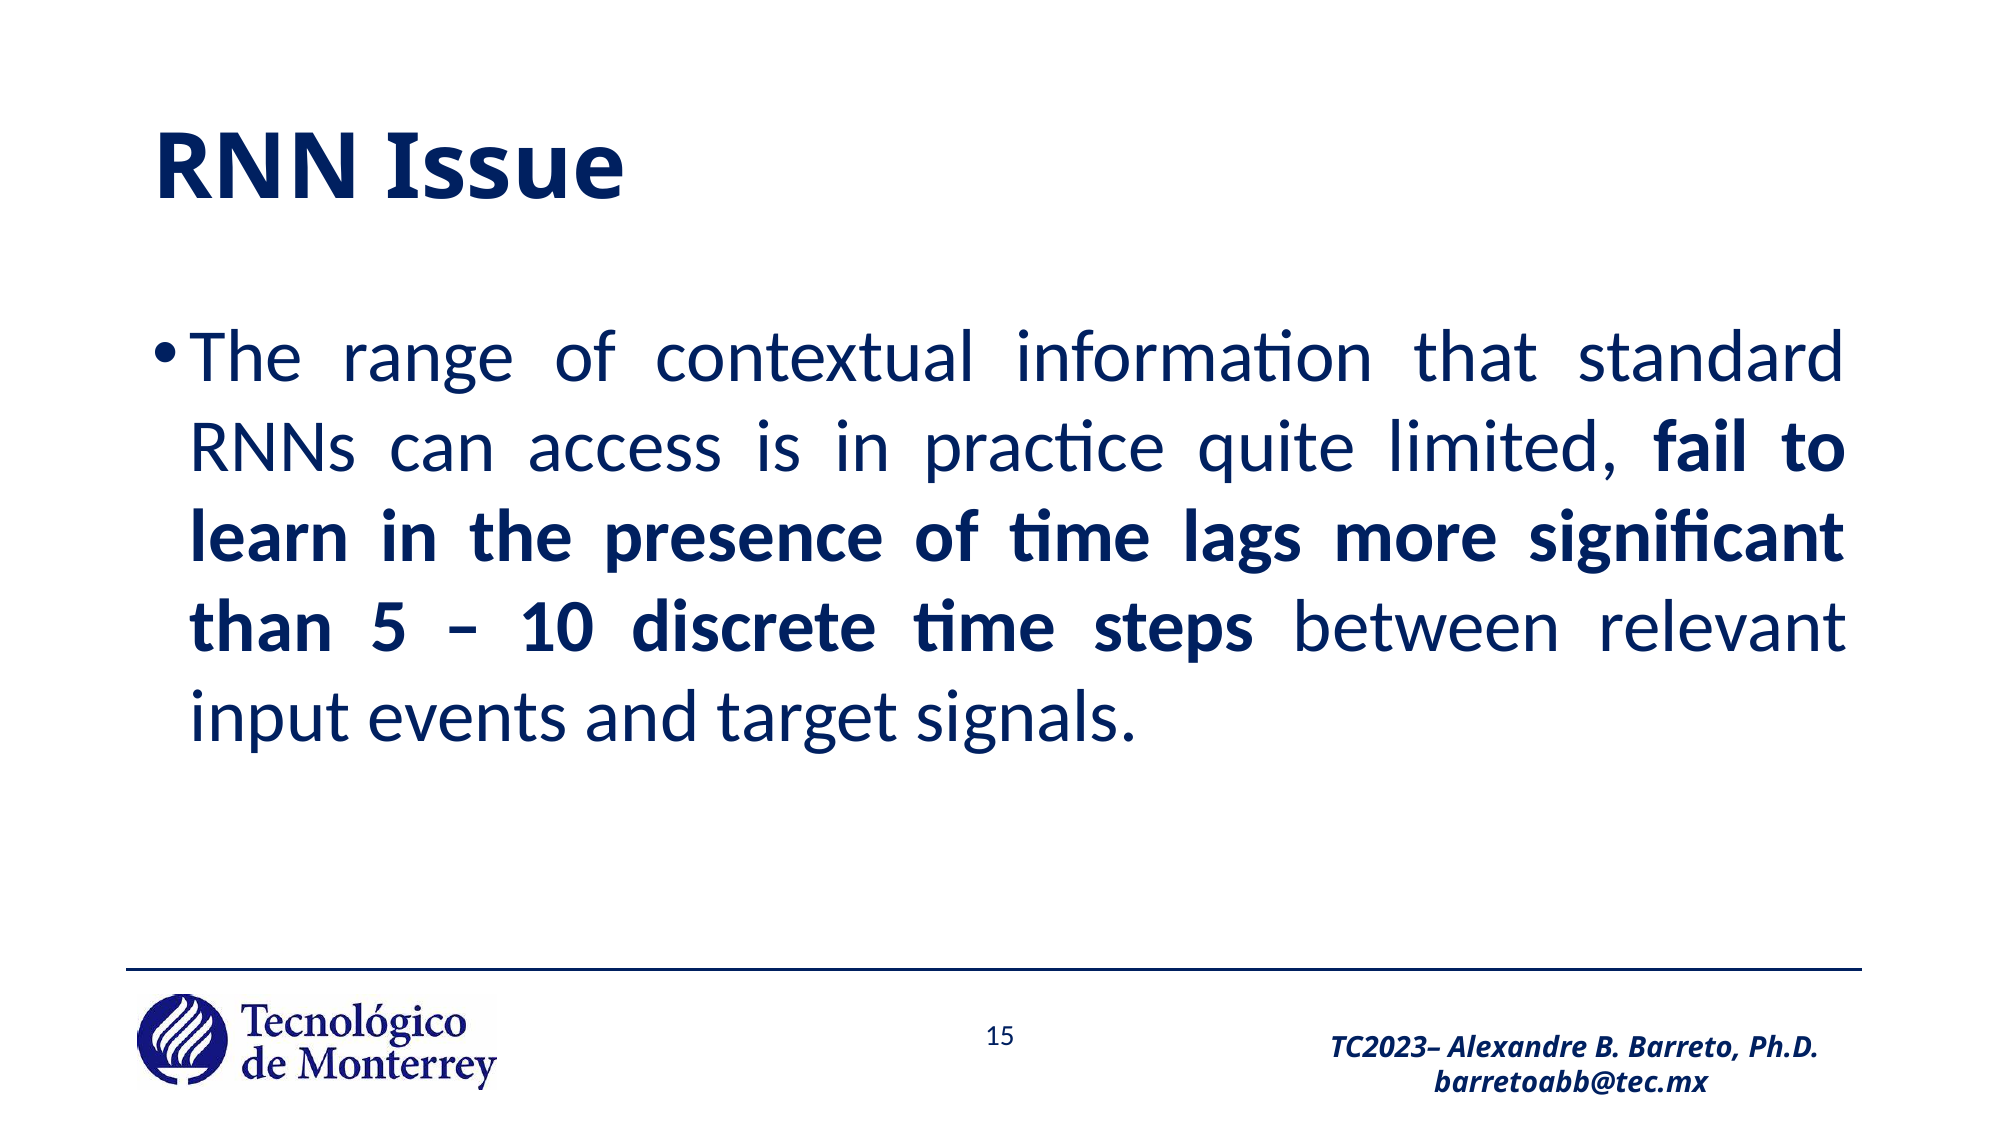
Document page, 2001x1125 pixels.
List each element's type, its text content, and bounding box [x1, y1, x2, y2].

title RNN Issue [137, 59, 1863, 278]
list The range of contextual information that standard RNNs can access is in practice quite limited, fail to learn in the presence of time lags more significant than 5 – 10 discrete time steps between relevant input events and target signals. [137, 299, 1863, 895]
picture [137, 994, 497, 1090]
